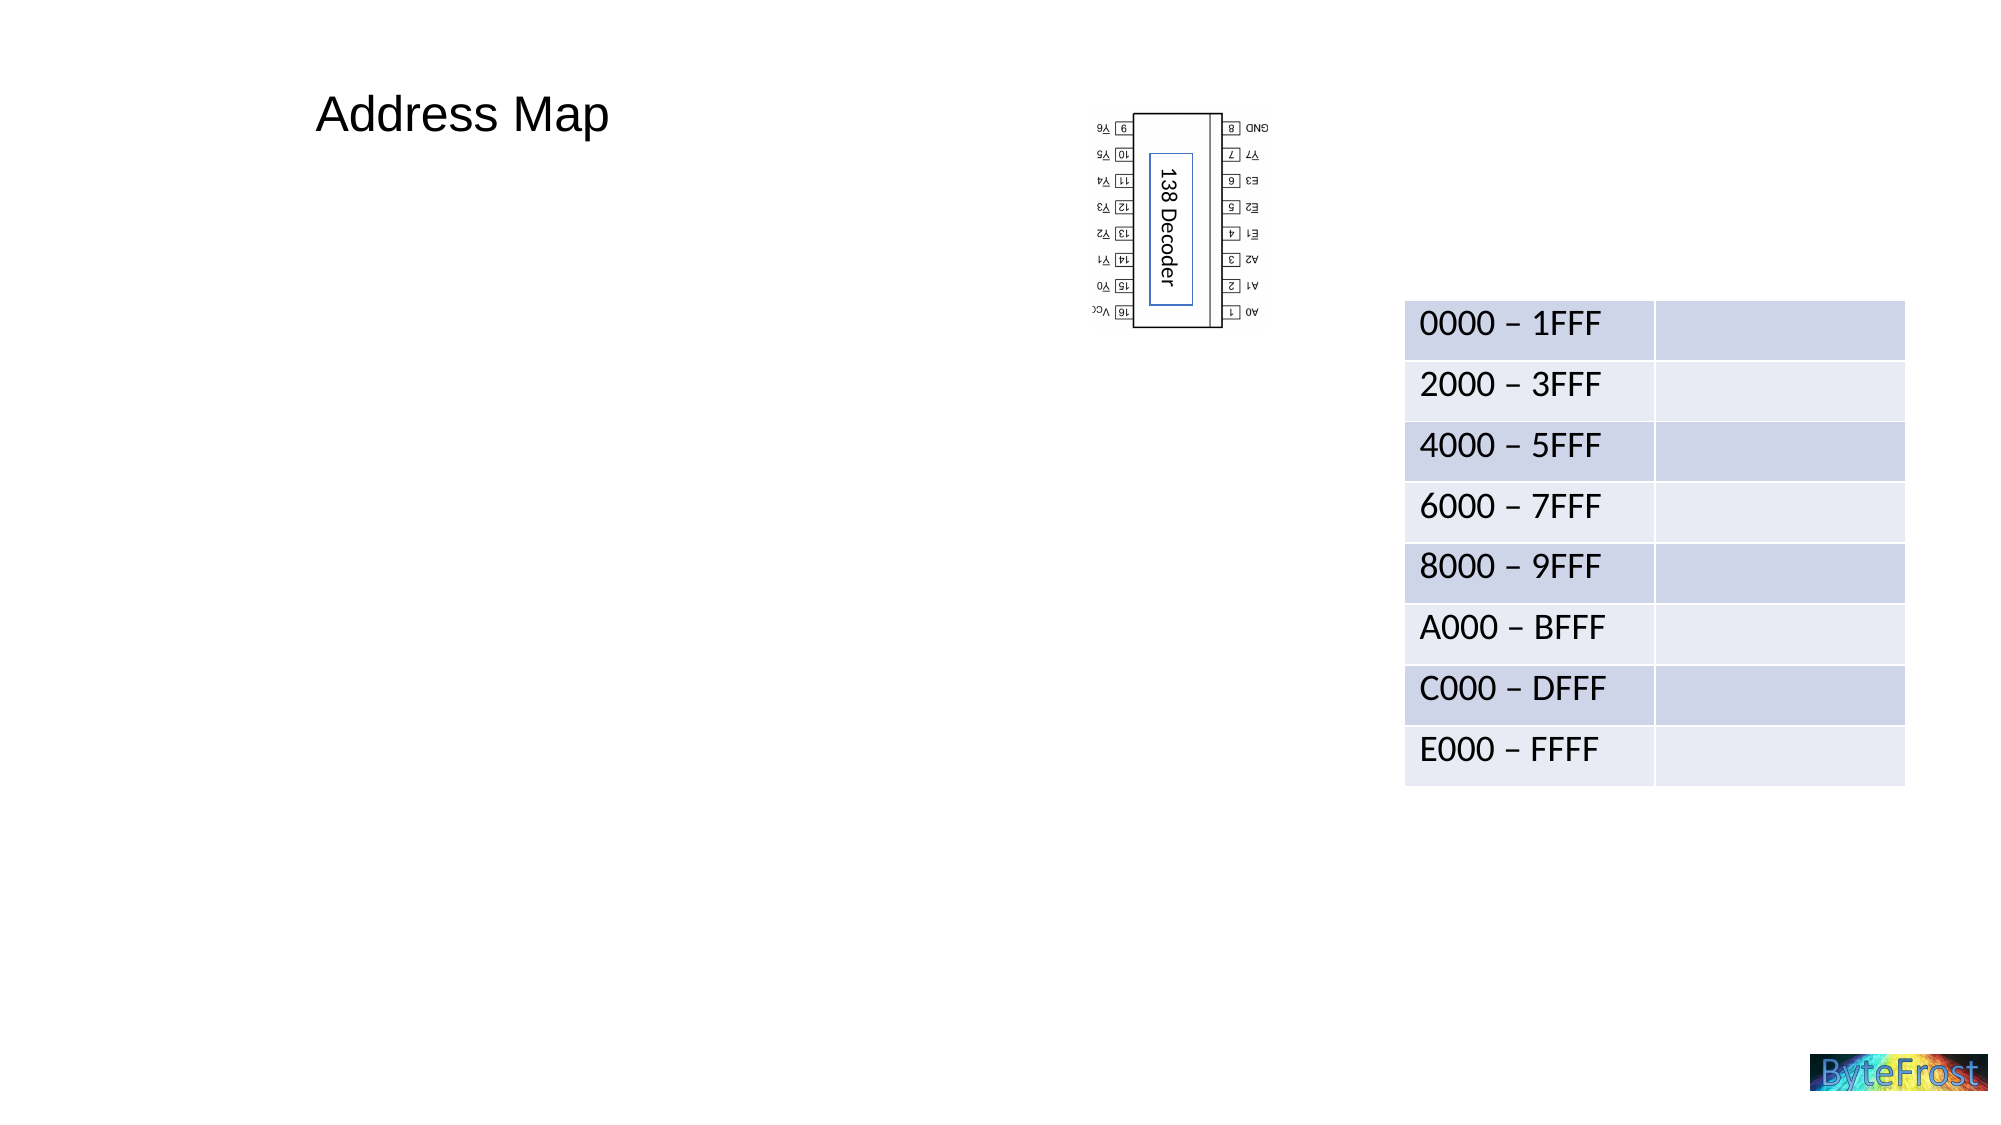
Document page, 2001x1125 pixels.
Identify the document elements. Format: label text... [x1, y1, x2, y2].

table_cell [1656, 483, 1905, 542]
table_header 0000 – 1FFF [1405, 301, 1654, 360]
table_cell 2000 – 3FFF [1405, 362, 1654, 421]
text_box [1092, 108, 1268, 330]
table_cell [1656, 362, 1905, 421]
table_cell [1656, 544, 1905, 603]
table_cell 8000 – 9FFF [1405, 544, 1654, 603]
table_cell [1656, 605, 1905, 664]
subtitle Address Map [154, 74, 772, 143]
table_cell 4000 – 5FFF [1405, 422, 1654, 481]
table_cell C000 – DFFF [1405, 666, 1654, 725]
picture [1810, 1054, 1988, 1091]
table_cell E000 – FFFF [1405, 727, 1654, 786]
table_cell [1656, 727, 1905, 786]
table_header [1656, 301, 1905, 360]
table_cell A000 – BFFF [1405, 605, 1654, 664]
table_cell 6000 – 7FFF [1405, 483, 1654, 542]
table_cell [1656, 666, 1905, 725]
table_cell [1656, 422, 1905, 481]
